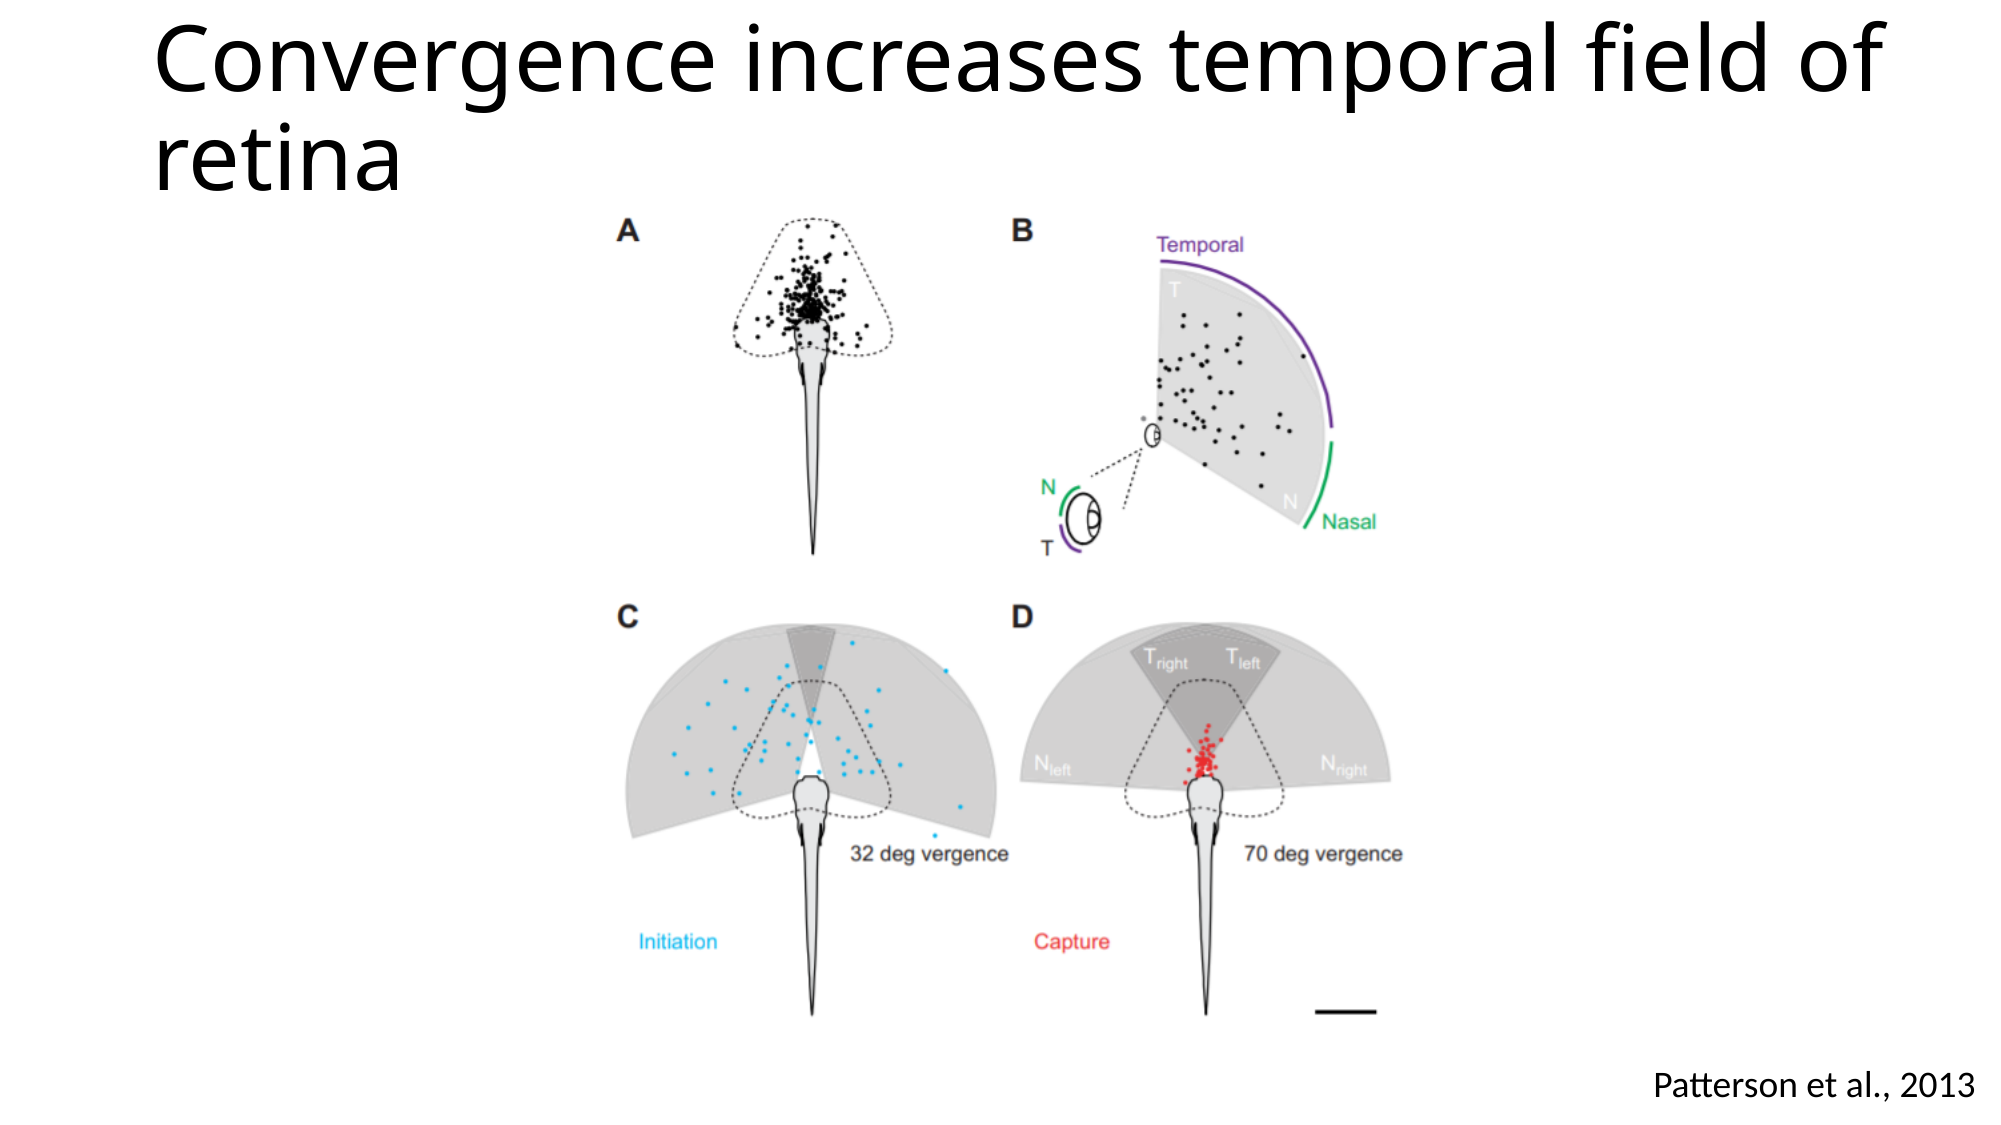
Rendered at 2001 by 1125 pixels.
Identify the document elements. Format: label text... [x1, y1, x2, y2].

title Convergence increases temporal field of retina [137, 2, 1917, 221]
text_box Patterson et al., 2013 [1372, 1052, 1991, 1113]
picture [581, 200, 1419, 1031]
